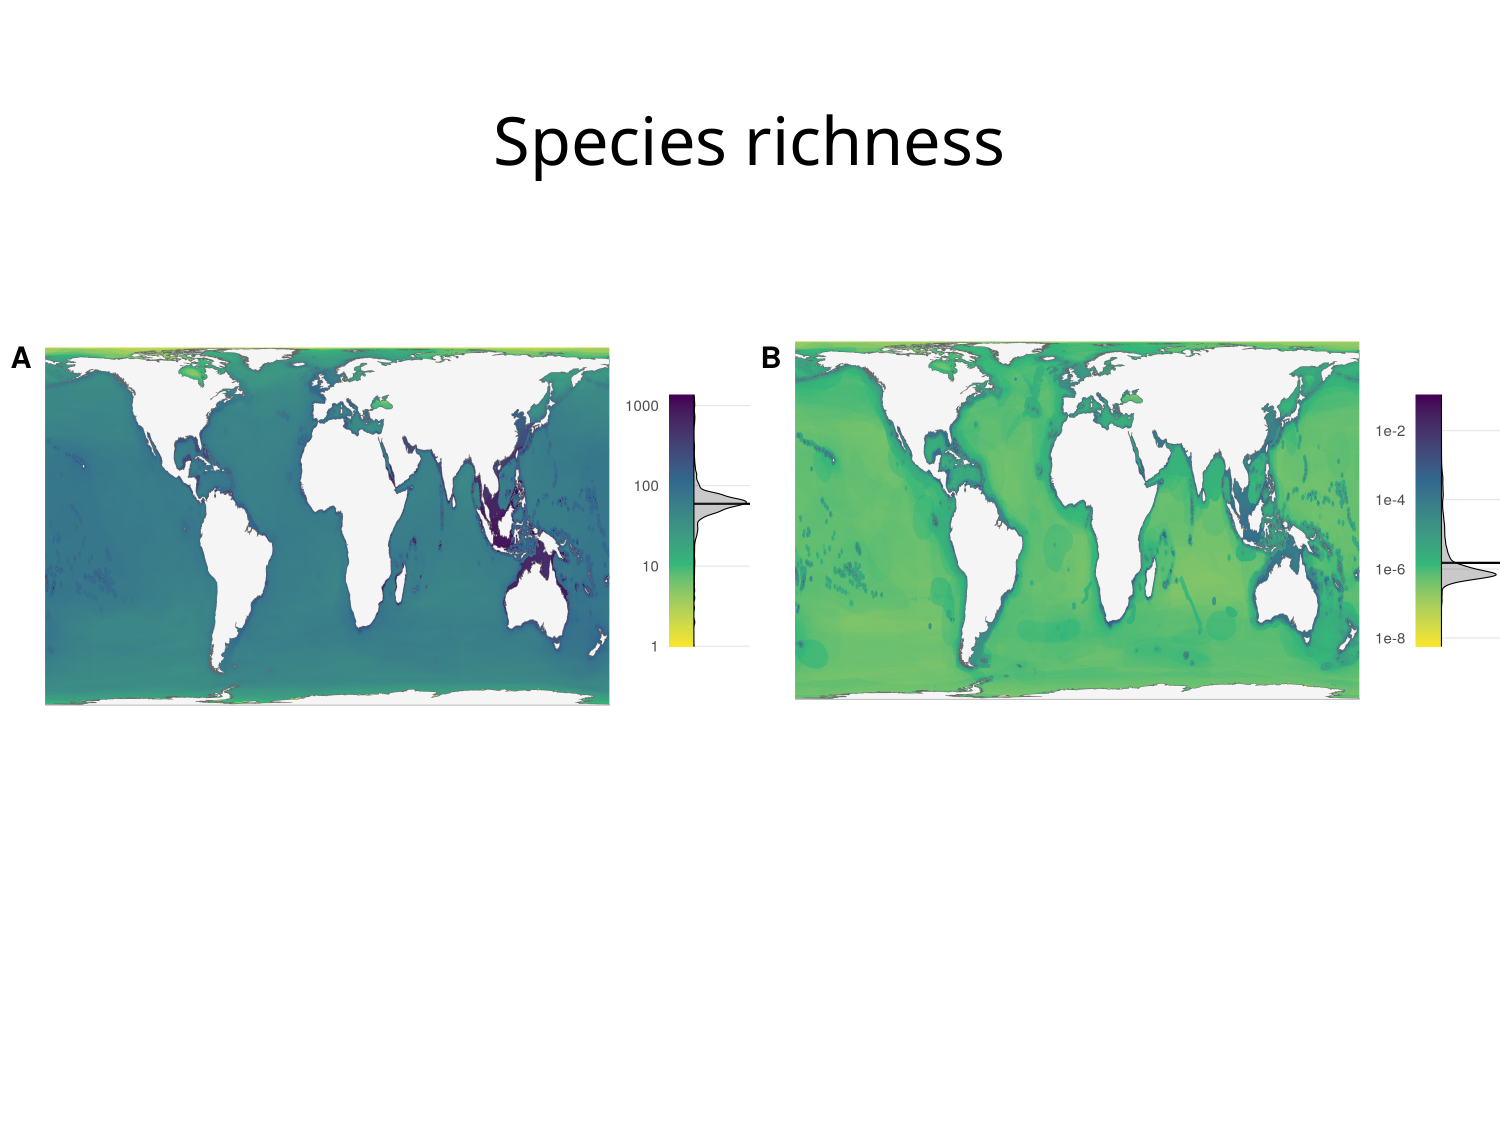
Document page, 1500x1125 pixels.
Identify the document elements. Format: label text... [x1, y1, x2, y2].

title Species richness [75, 45, 1425, 233]
picture [0, 335, 1500, 712]
